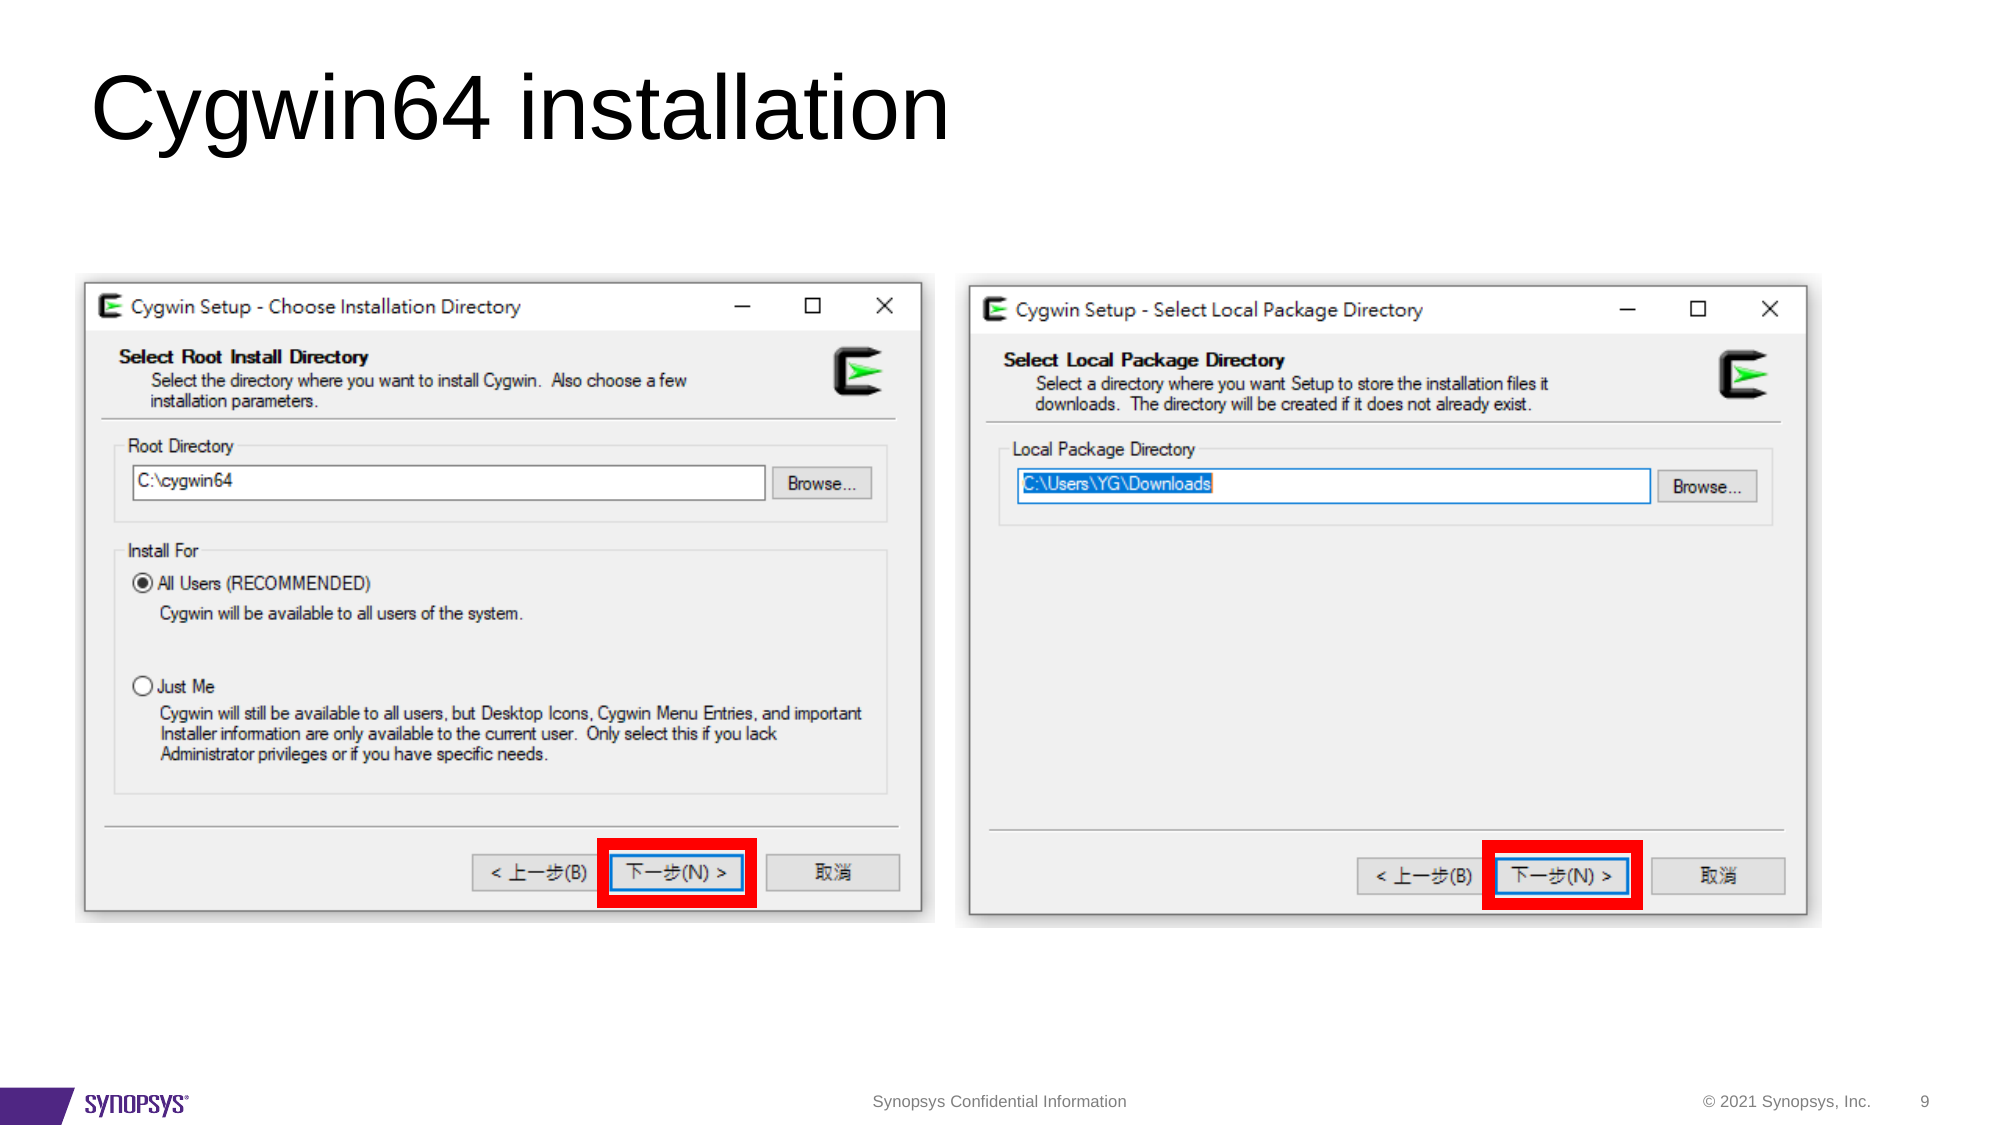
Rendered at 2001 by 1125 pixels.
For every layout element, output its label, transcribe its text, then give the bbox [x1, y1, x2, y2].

title Cygwin64 installation [75, 0, 1926, 165]
picture [74, 273, 935, 924]
picture [955, 272, 1822, 928]
